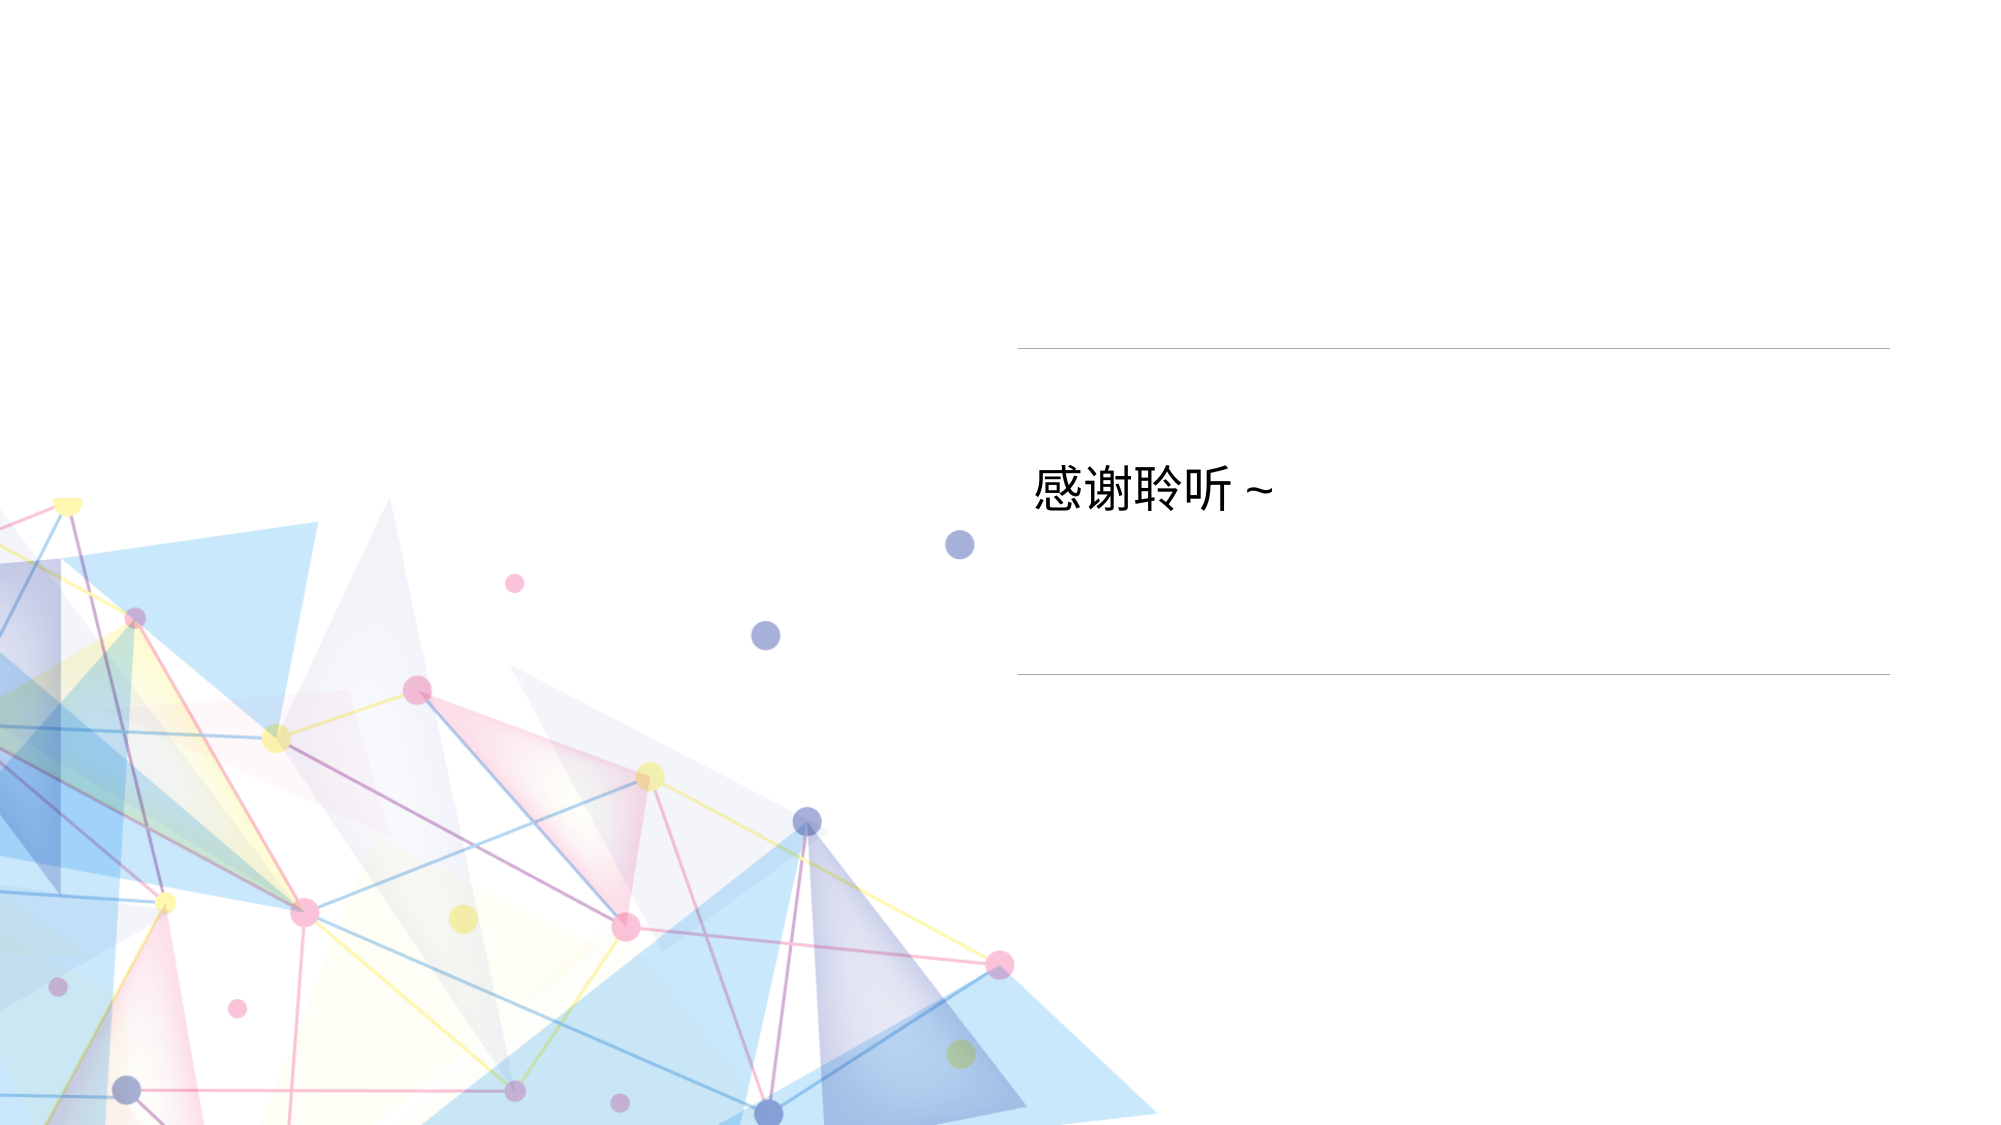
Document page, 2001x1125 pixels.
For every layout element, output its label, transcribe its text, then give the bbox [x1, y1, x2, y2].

picture [0, 498, 1301, 1125]
title 感谢聆听~ [1018, 366, 1754, 527]
